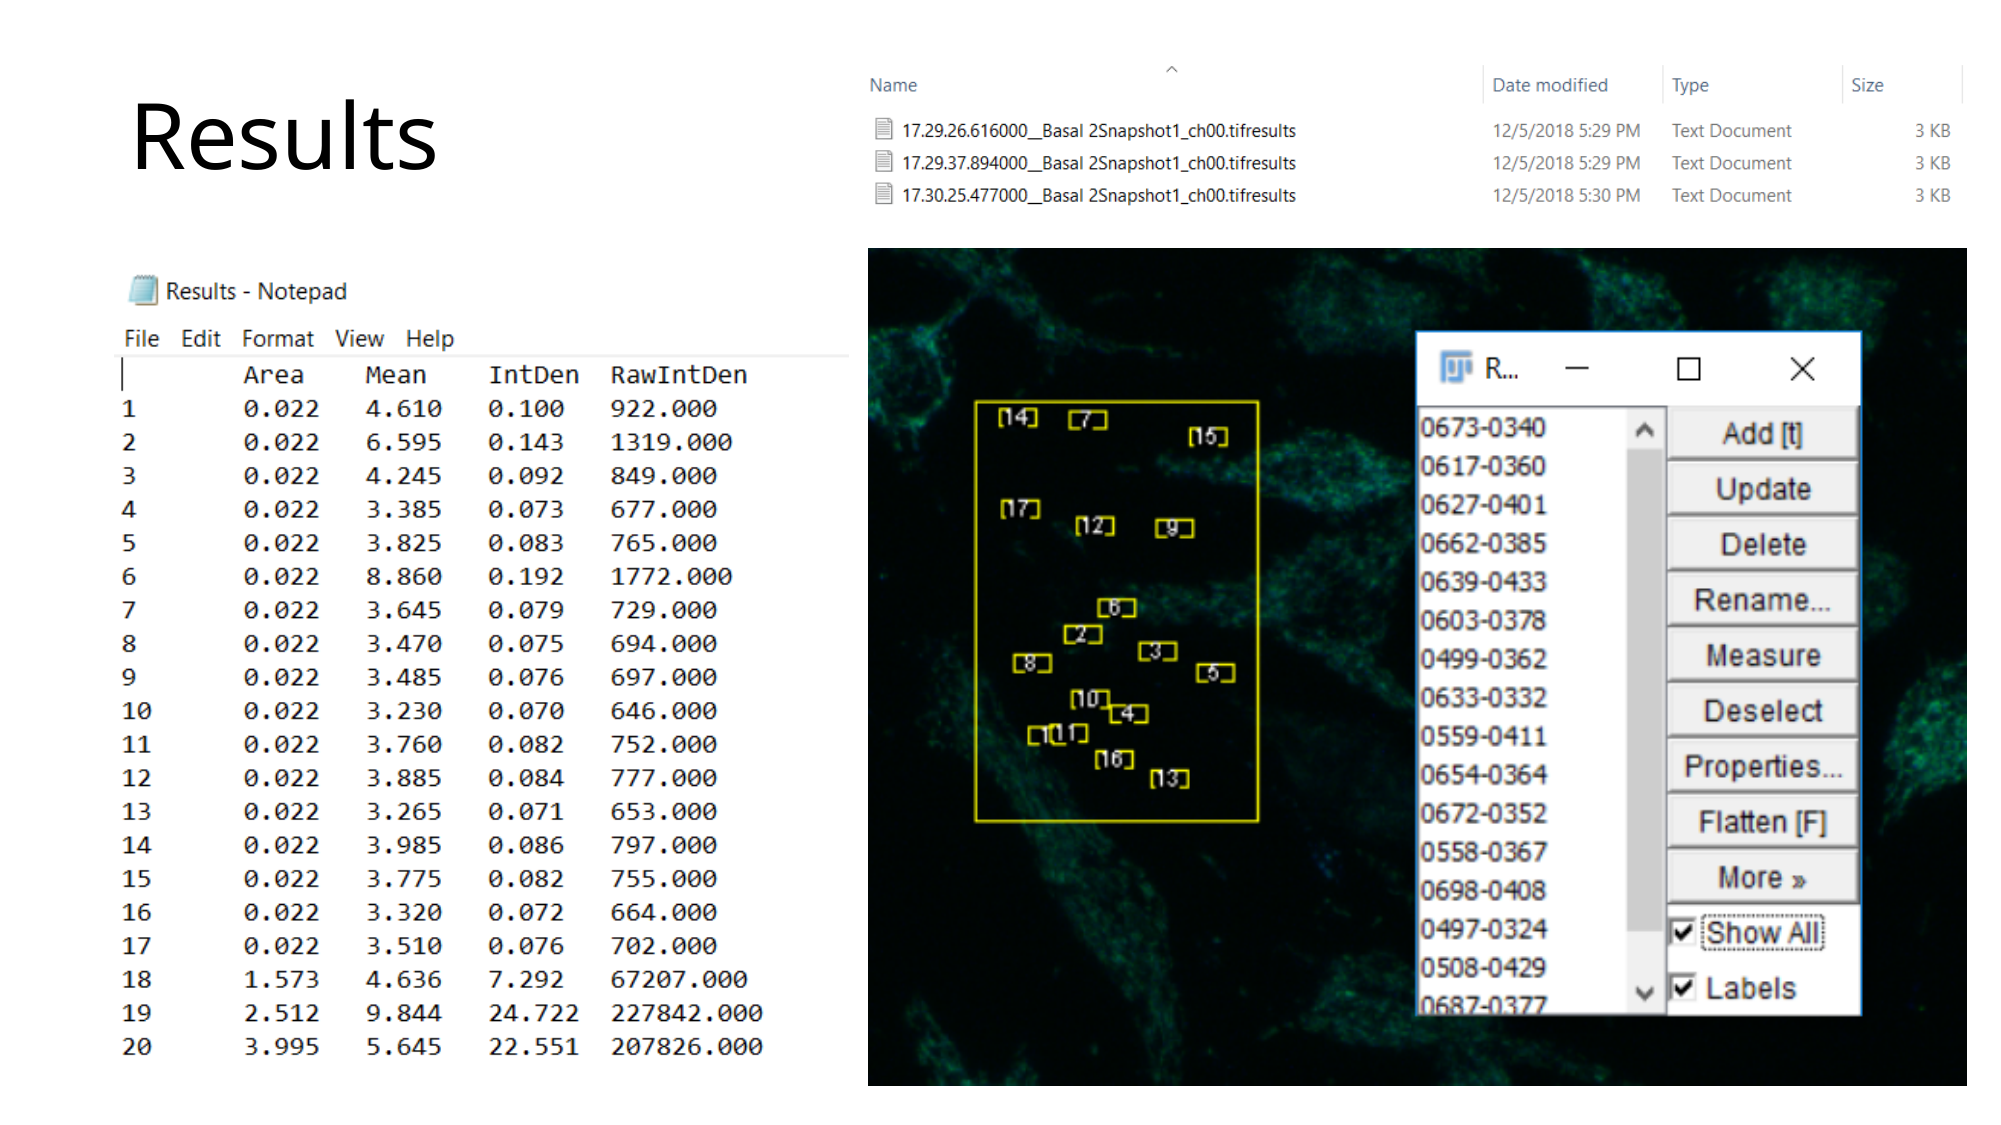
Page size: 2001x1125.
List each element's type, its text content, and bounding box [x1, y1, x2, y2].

picture [868, 248, 1967, 1086]
title Results [114, 30, 504, 249]
picture [114, 266, 849, 1108]
picture [848, 64, 1987, 215]
